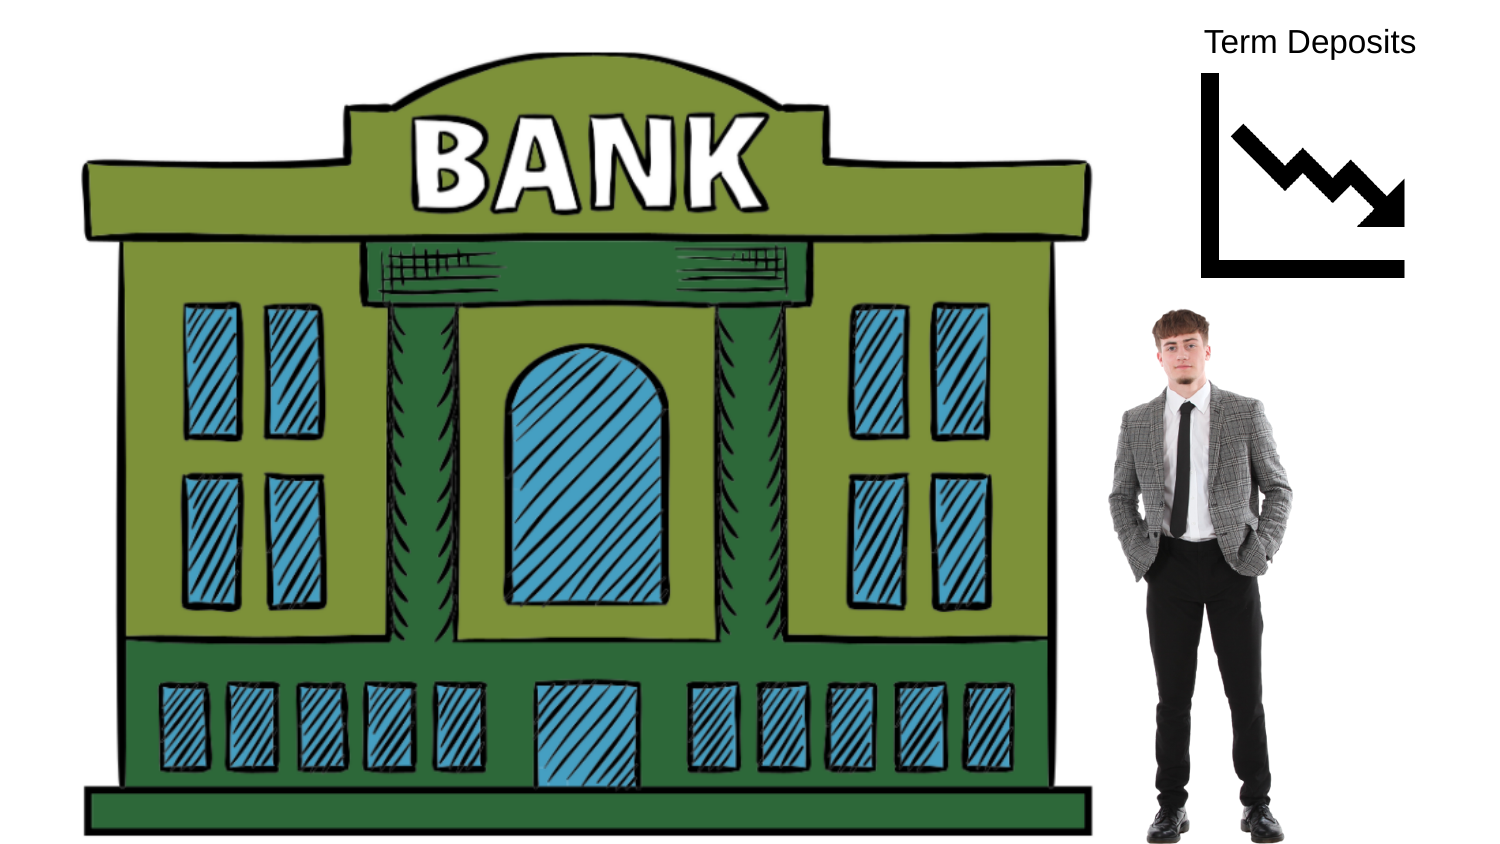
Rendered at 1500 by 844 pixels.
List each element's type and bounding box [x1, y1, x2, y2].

picture [65, 49, 1293, 844]
text_box [1159, 12, 1500, 320]
